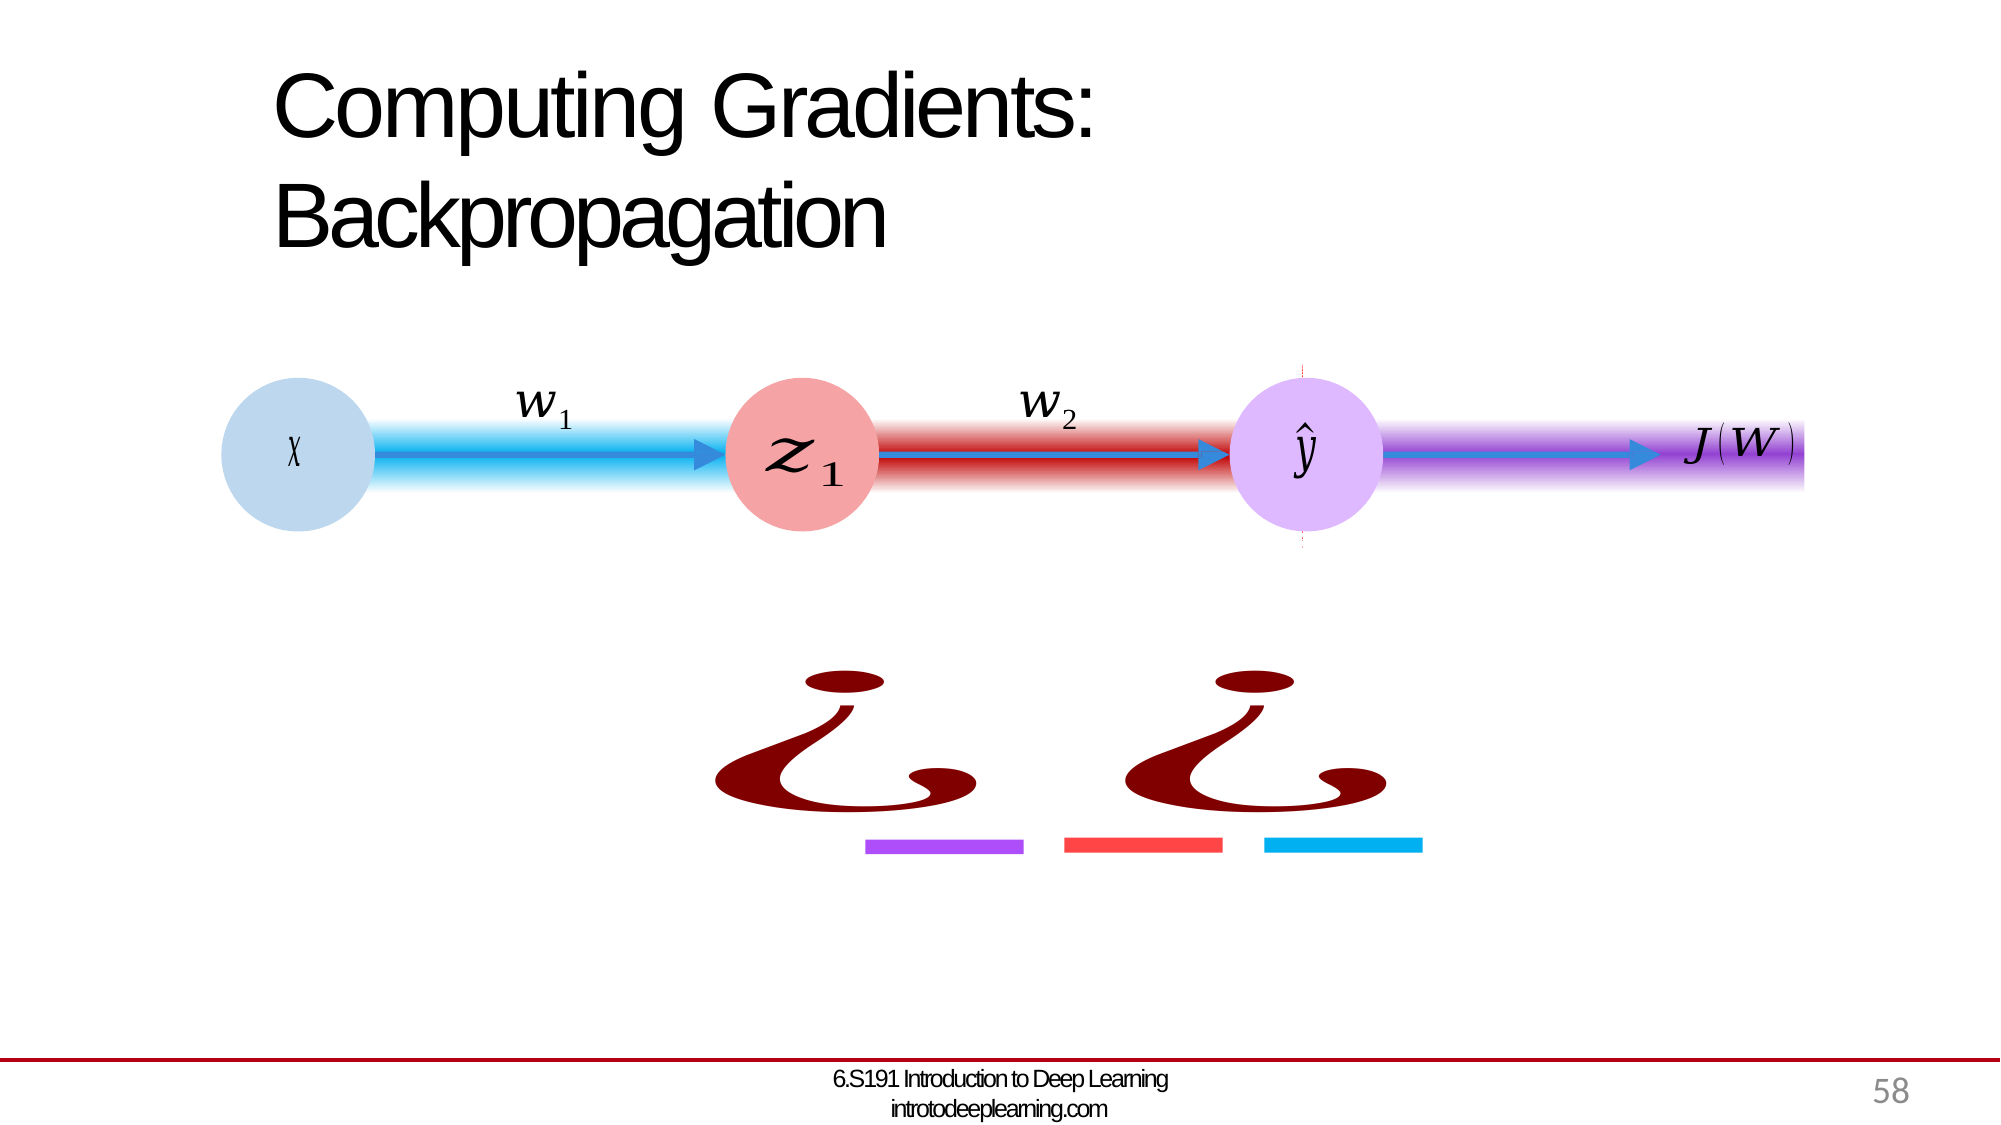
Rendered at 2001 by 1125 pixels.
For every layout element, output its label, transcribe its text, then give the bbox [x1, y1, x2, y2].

text_box [1264, 837, 1423, 853]
text_box [795, 364, 1805, 548]
text_box [1383, 439, 1661, 471]
text_box [293, 456, 795, 548]
text_box [375, 439, 726, 471]
slide_number 58 [1449, 1065, 1910, 1122]
text_box [1064, 837, 1223, 853]
text_box [879, 439, 1230, 471]
text_box [221, 377, 375, 532]
title Computing Gradients: Backpropagation [270, 44, 1730, 267]
slide_number 6.S191 Introduction to Deep Learning introtodeeplearning.com [810, 1062, 1190, 1125]
text_box [725, 377, 879, 532]
text_box [865, 839, 1024, 855]
text_box [1229, 377, 1384, 532]
text_box [293, 364, 795, 453]
